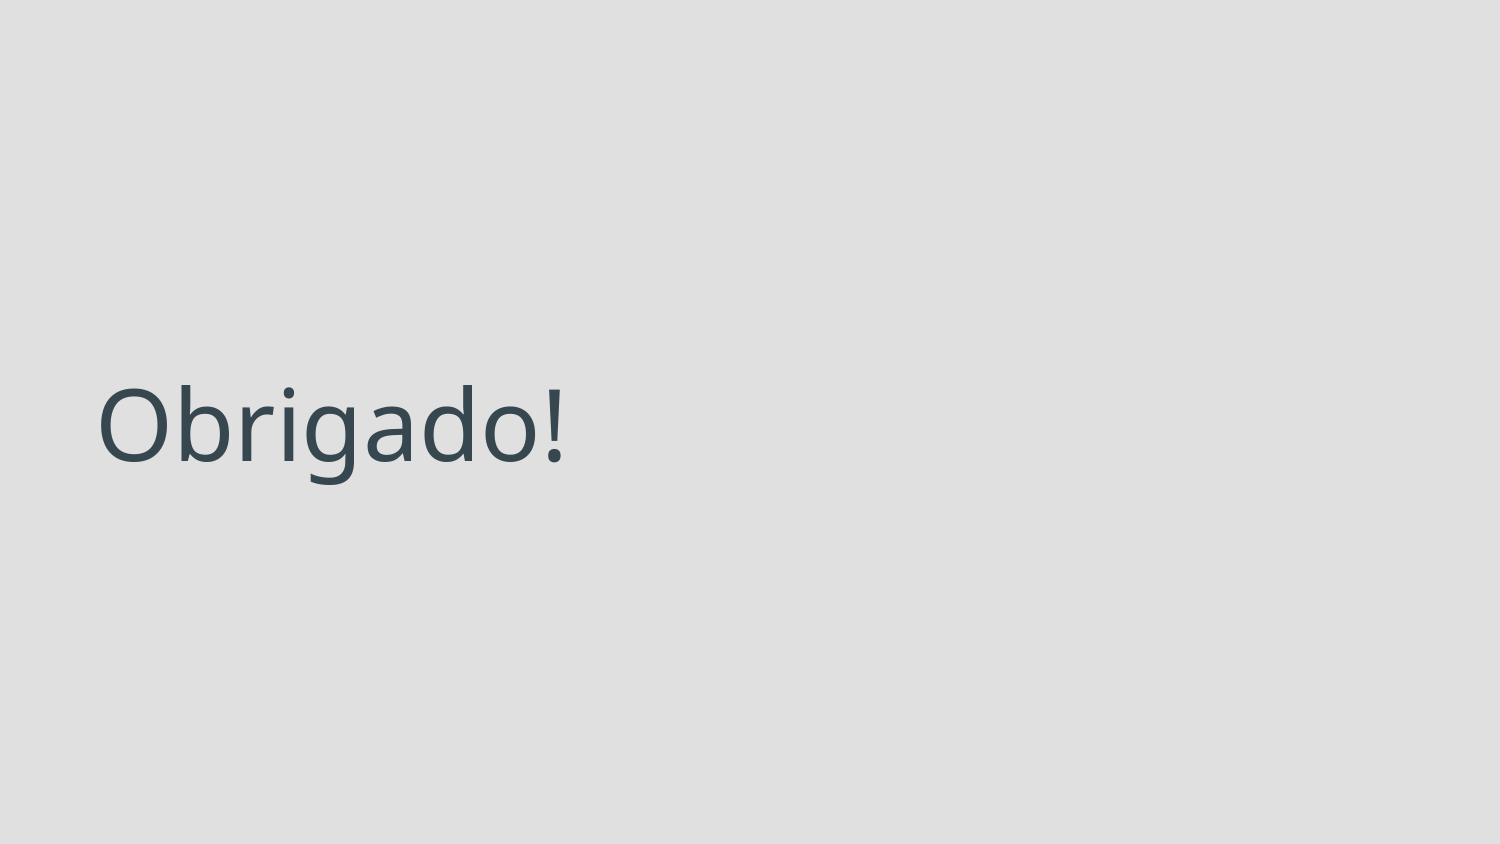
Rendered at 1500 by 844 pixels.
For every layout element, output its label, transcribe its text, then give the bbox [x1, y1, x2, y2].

title Obrigado! [80, 86, 1102, 758]
